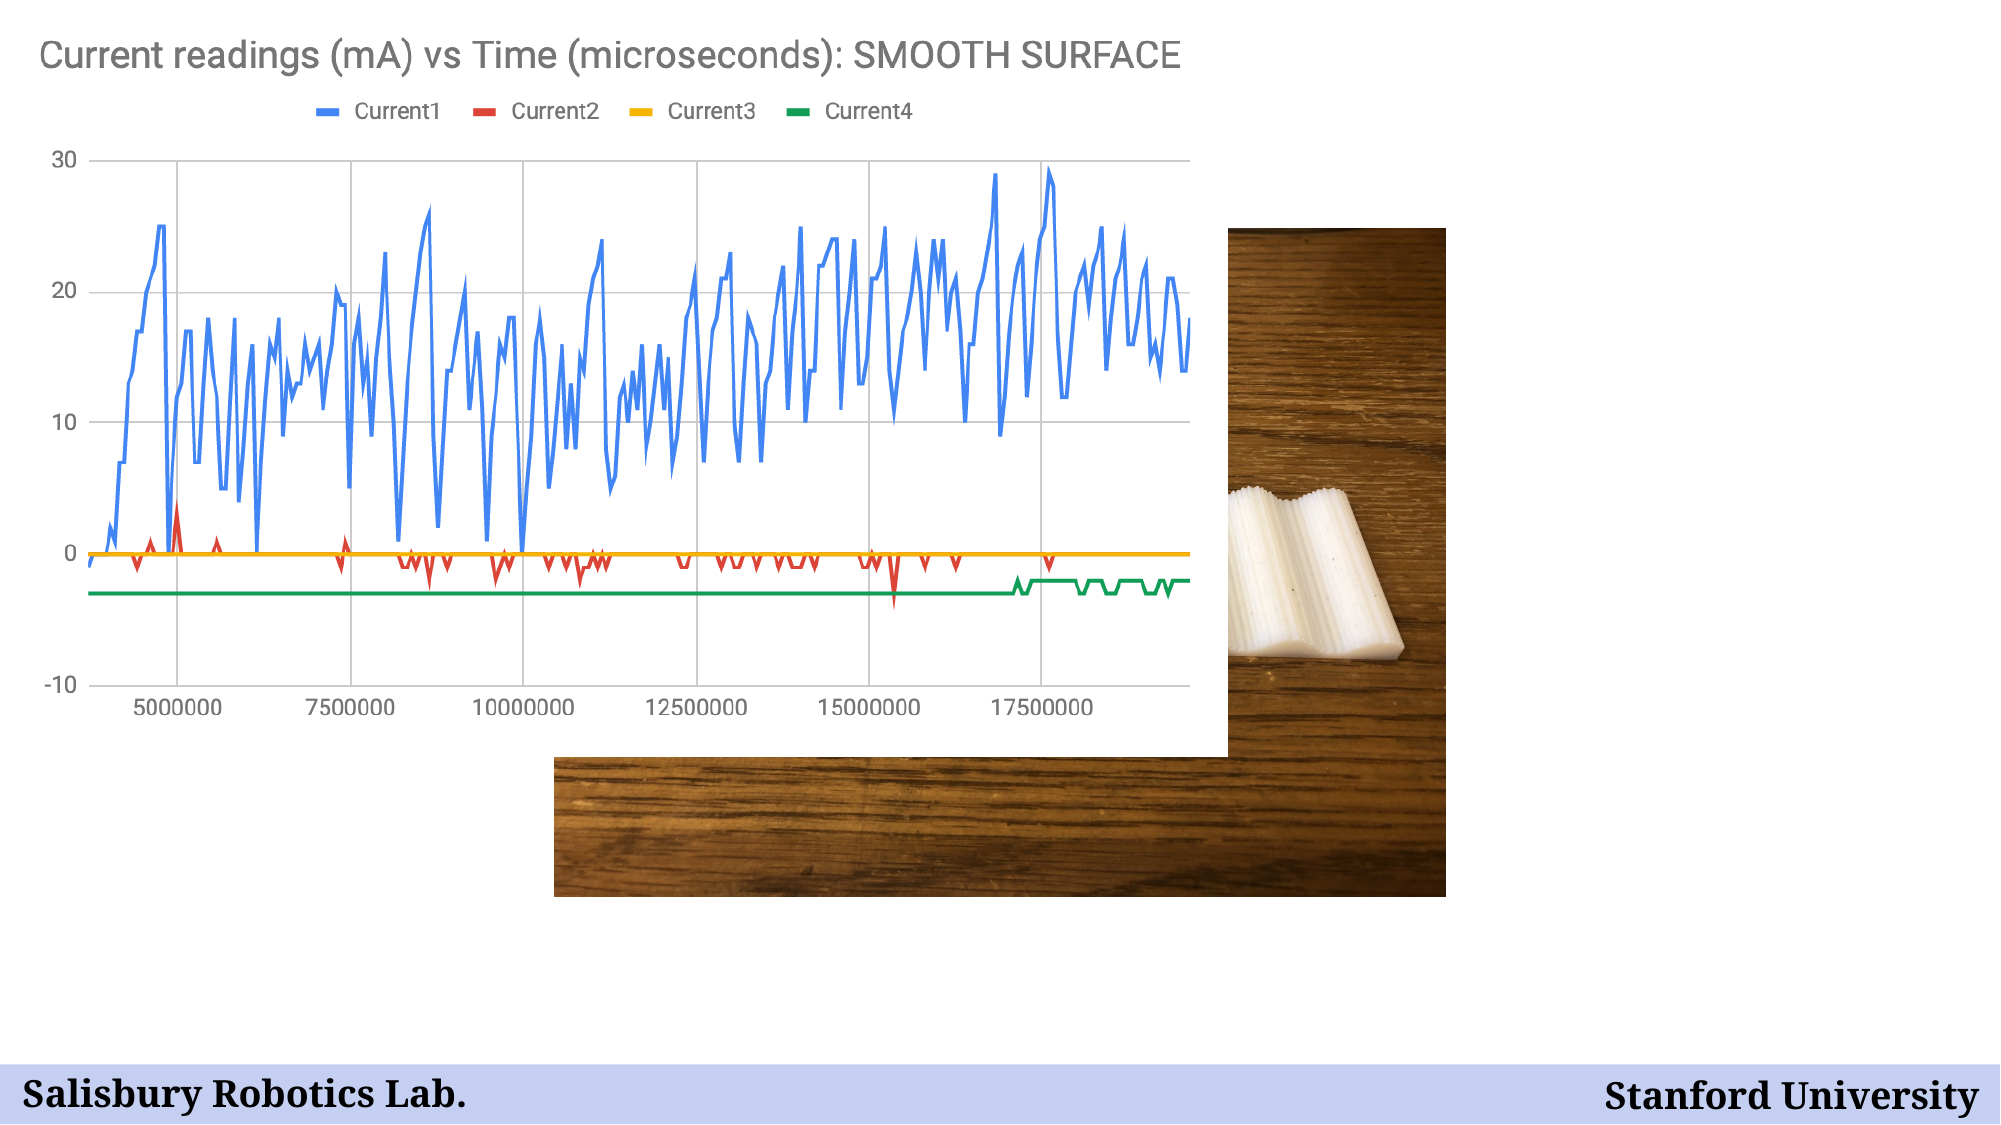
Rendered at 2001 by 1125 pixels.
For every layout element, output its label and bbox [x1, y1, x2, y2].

picture [0, 0, 1446, 897]
